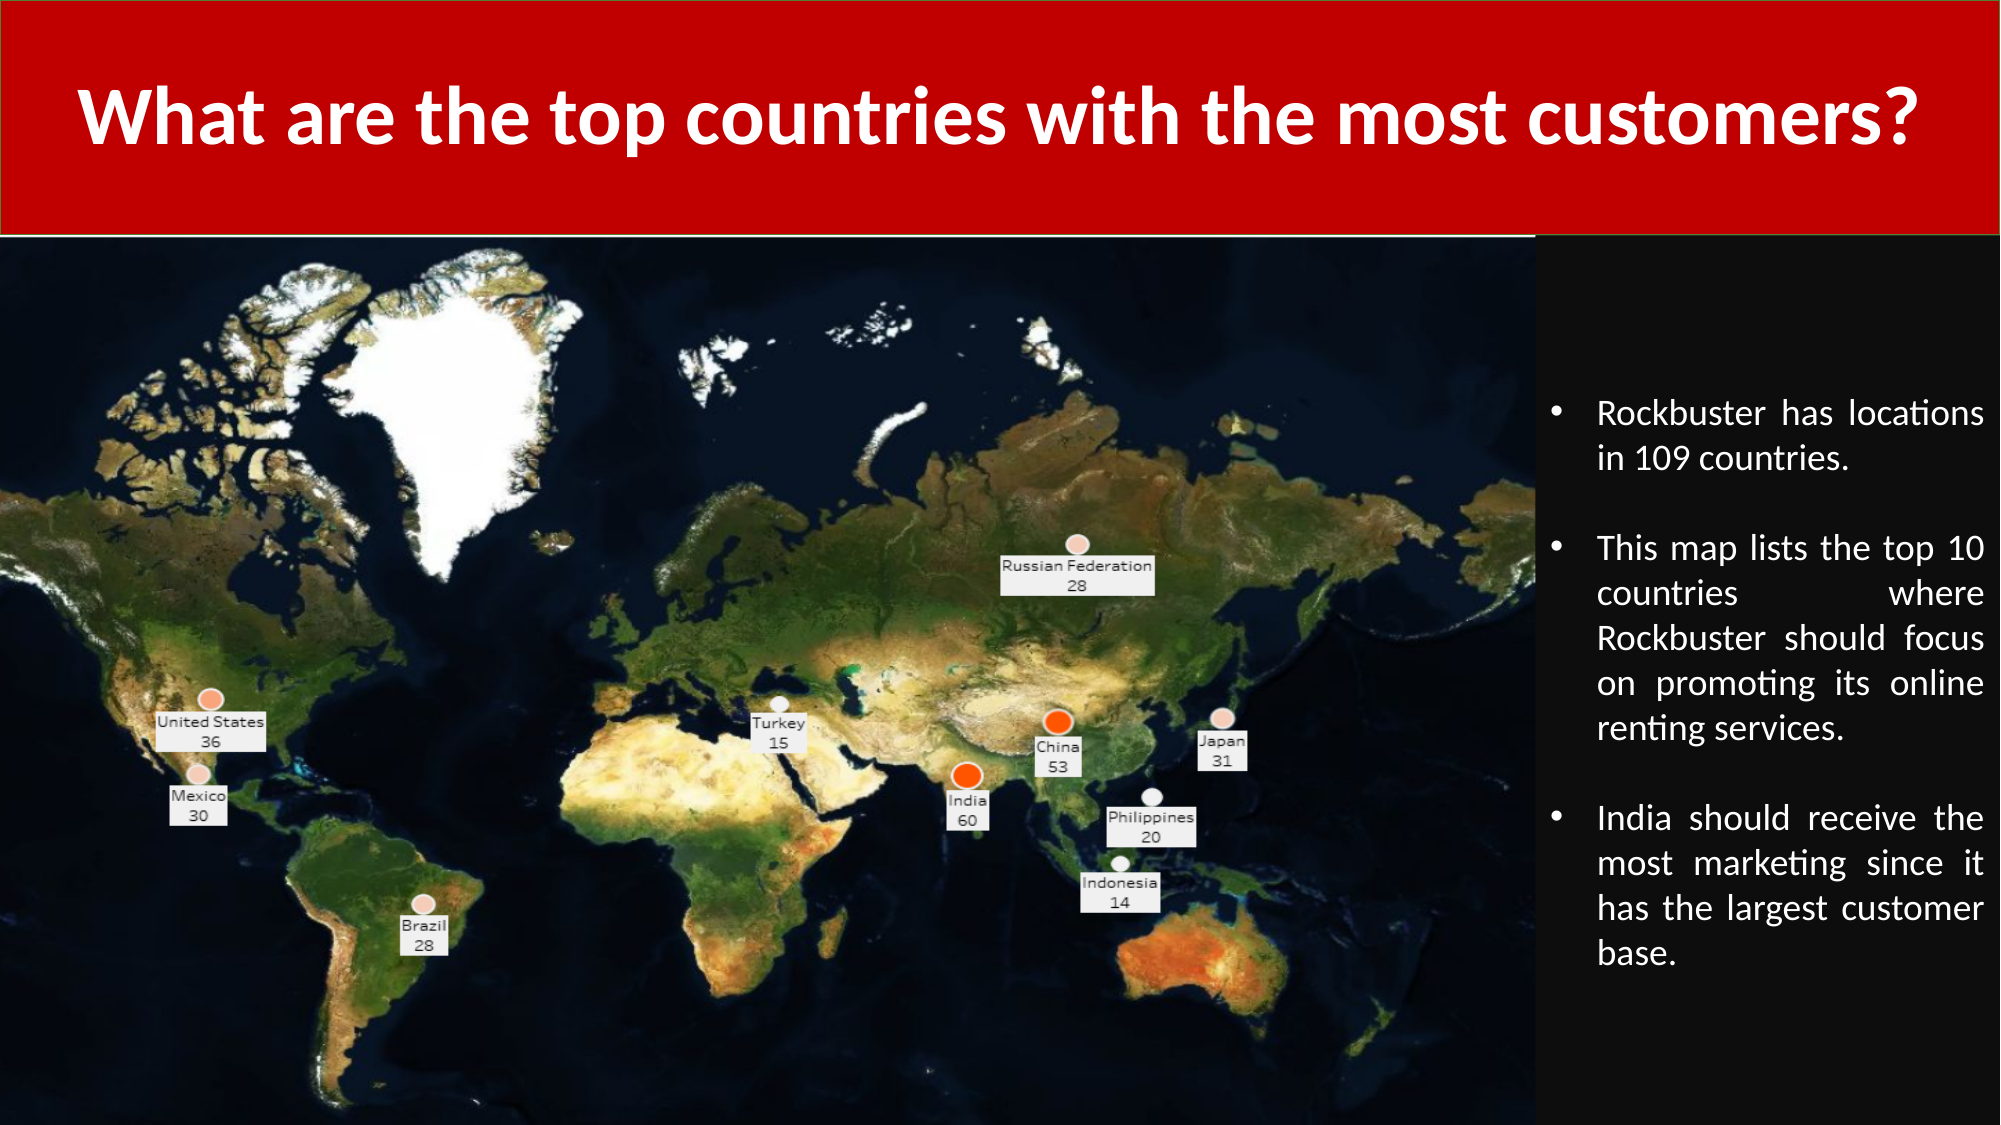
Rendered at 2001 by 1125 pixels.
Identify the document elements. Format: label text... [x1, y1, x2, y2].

picture [0, 142, 2000, 1125]
text_box What are the top countries with the most customers? [0, 0, 2000, 142]
